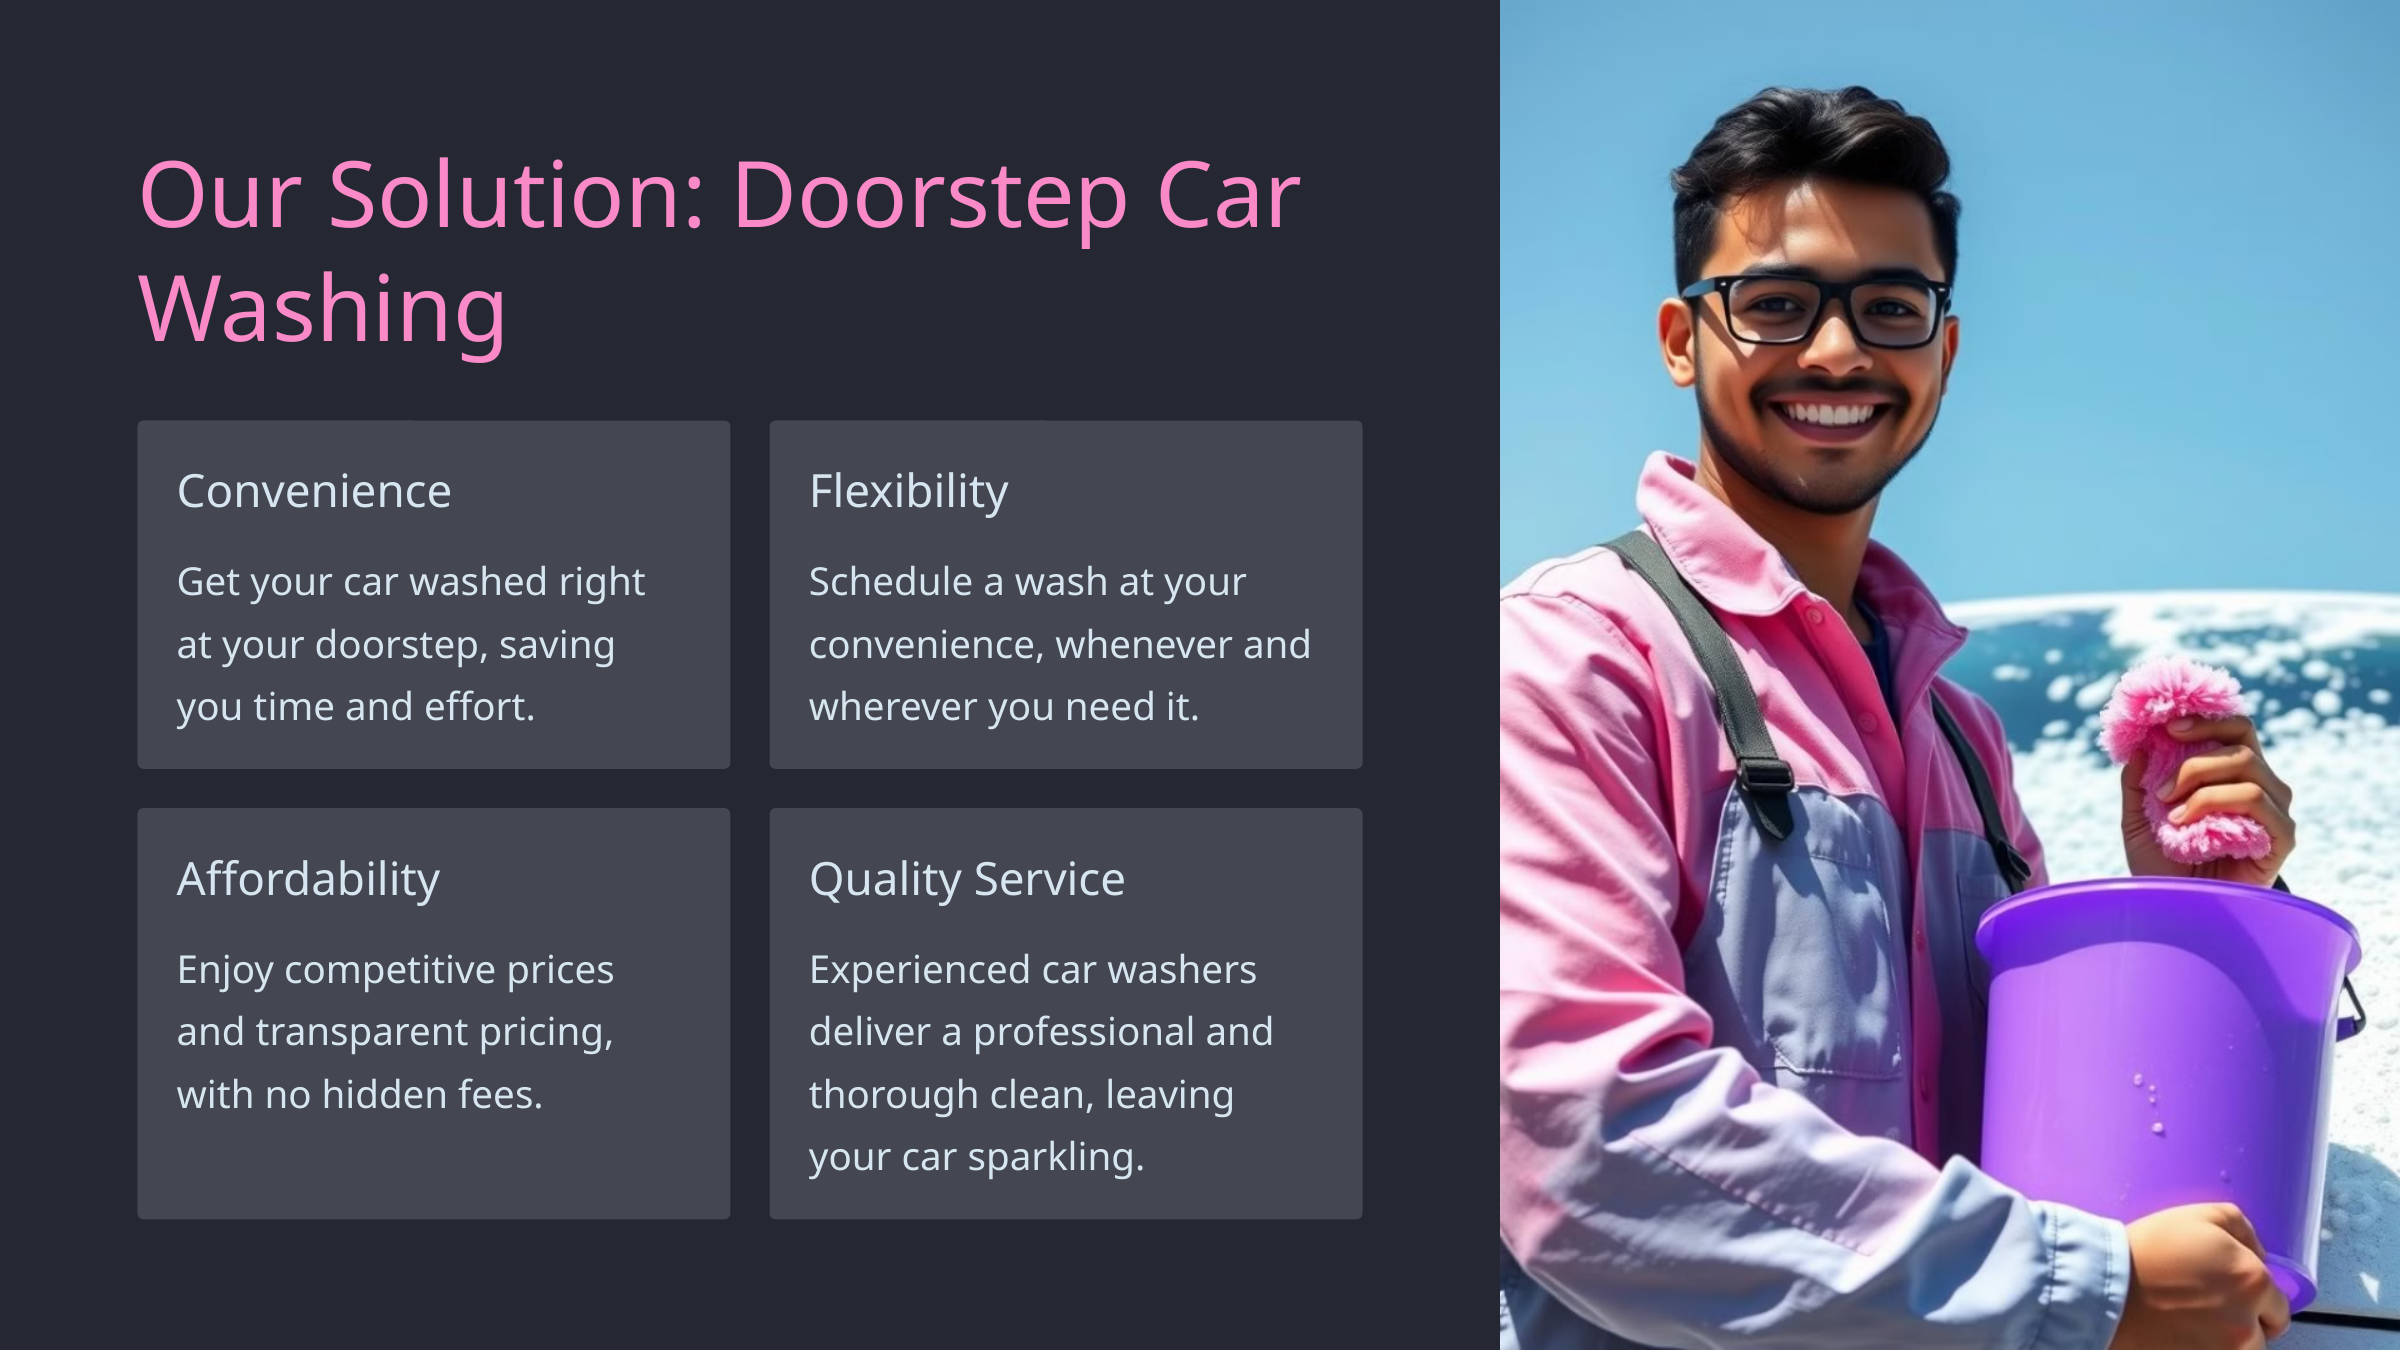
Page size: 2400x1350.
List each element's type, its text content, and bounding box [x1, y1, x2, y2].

text_box Convenience [176, 459, 639, 518]
text_box Affordability [176, 847, 639, 906]
text_box Experienced car washers deliver a professional and thorough clean, leaving your car sparkling. [808, 928, 1324, 1180]
text_box Our Solution: Doorstep Car Washing [137, 130, 1363, 362]
text_box [137, 420, 731, 769]
text_box Schedule a wash at your convenience, whenever and wherever you need it. [808, 541, 1324, 730]
text_box [769, 420, 1363, 769]
text_box Quality Service [808, 847, 1271, 906]
text_box Get your car washed right at your doorstep, saving you time and effort. [176, 541, 692, 730]
picture [1499, 0, 2400, 1350]
text_box Enjoy competitive prices and transparent pricing, with no hidden fees. [176, 928, 692, 1118]
text_box Flexibility [808, 459, 1271, 518]
text_box [137, 808, 731, 1220]
text_box [769, 808, 1363, 1220]
